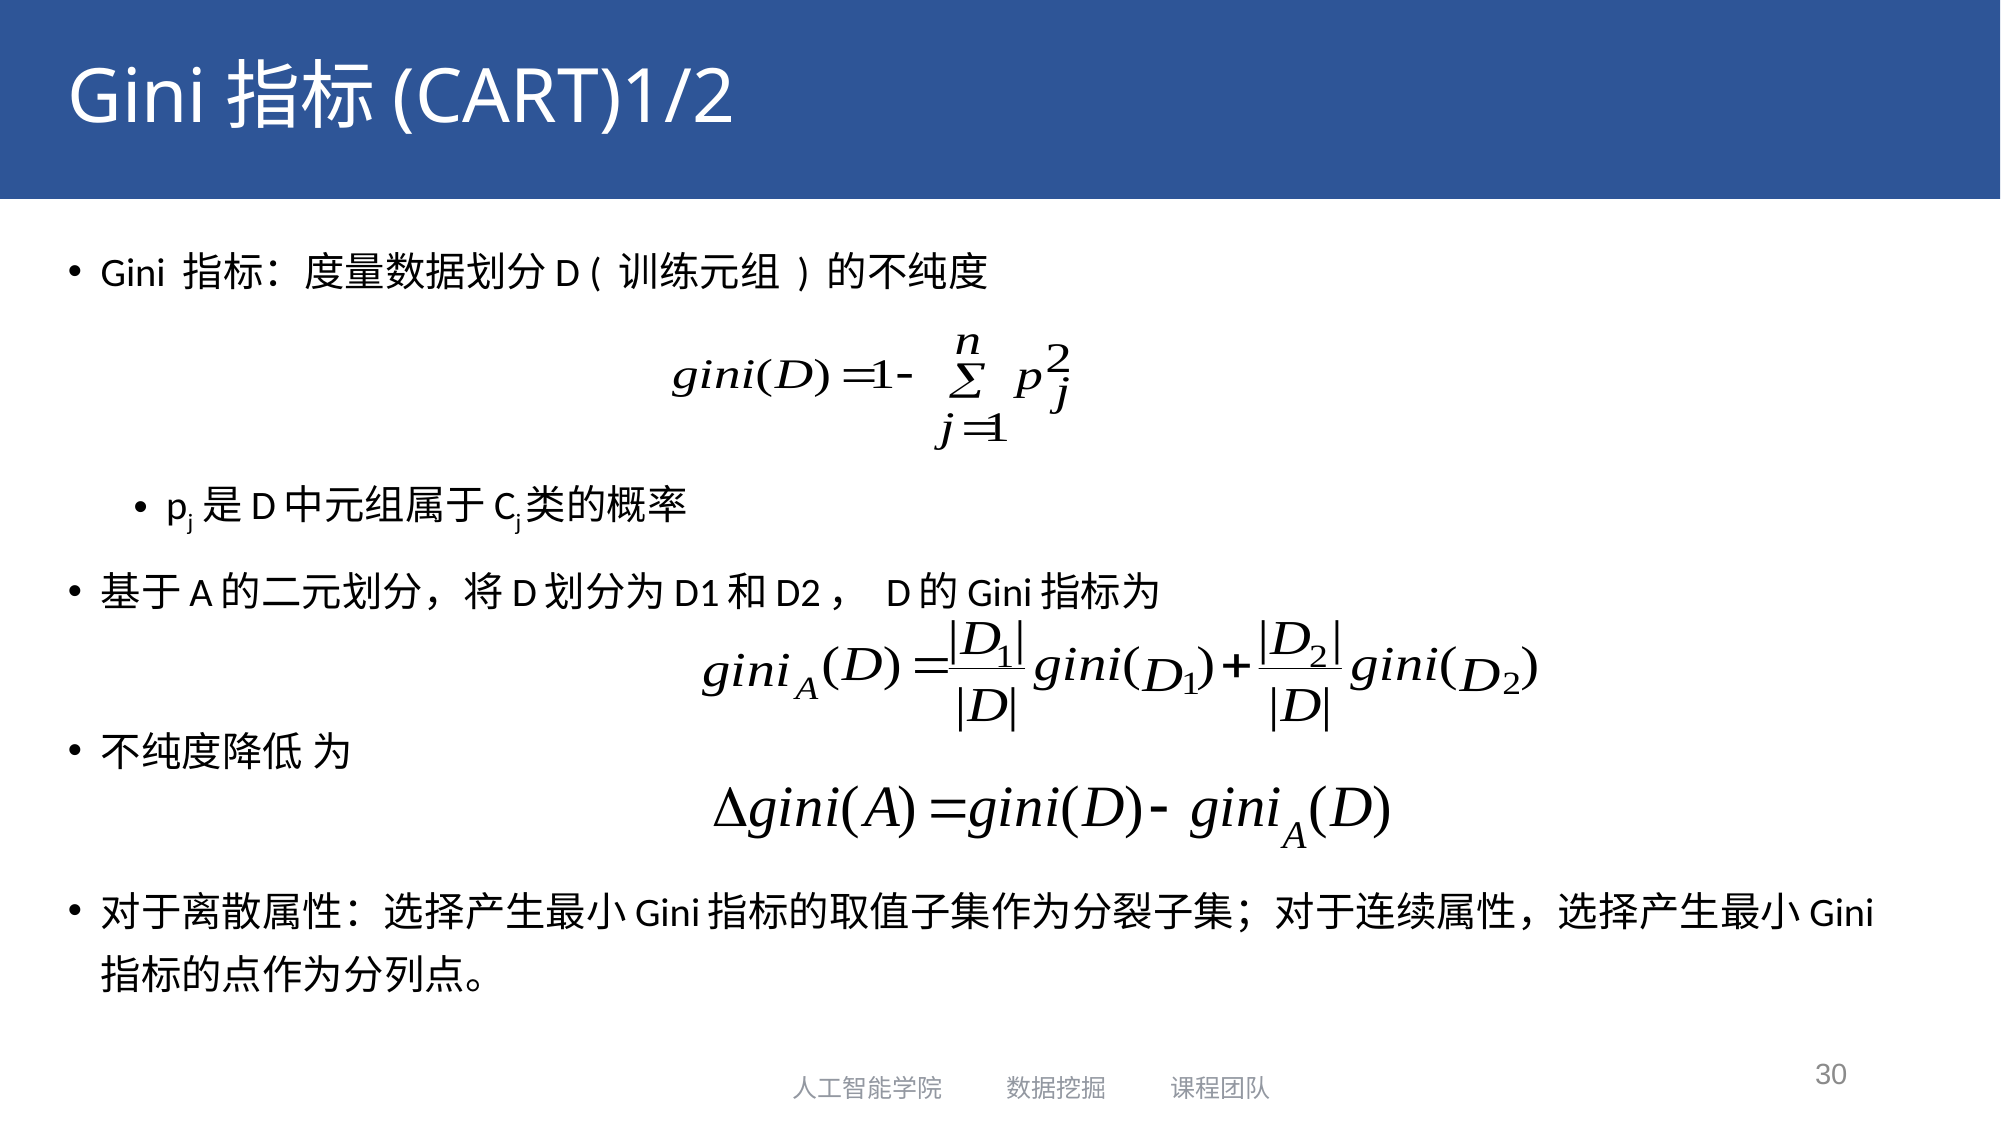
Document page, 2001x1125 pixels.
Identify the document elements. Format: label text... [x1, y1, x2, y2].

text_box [664, 316, 1078, 457]
title Gini指标(CART)1/2 [52, 23, 1753, 174]
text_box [706, 777, 1399, 856]
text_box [694, 610, 1545, 738]
list Gini 指标：度量数据划分D ( 训练元组 ) 的不纯度 pj 是D中元组属于Cj类的概率 基于A的二元划分，将D划分为D1和D2， D的Gini指标为 不纯度降低 为 对于离散属性：选择产生最小Gini指标的取值子集作为分裂子集；对于连续属性，选择产生最小Gini指标的点作为分列点。 [52, 223, 1923, 1010]
footer 人工智能学院 数据挖掘 课程团队 [694, 1057, 1370, 1118]
slide_number 30 [1412, 1042, 1863, 1103]
